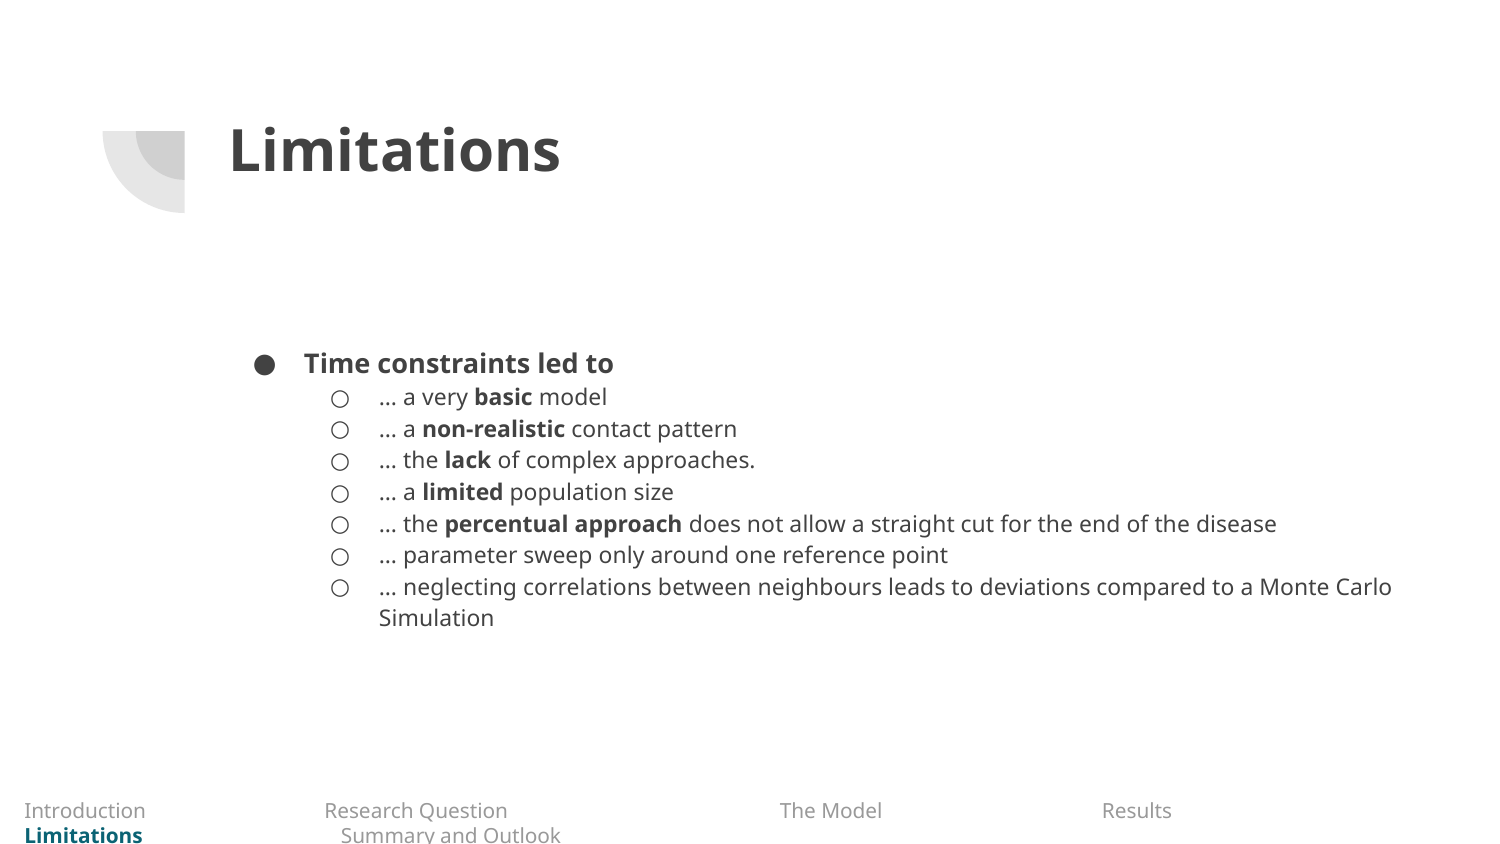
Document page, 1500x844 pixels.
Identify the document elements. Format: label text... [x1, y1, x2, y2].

text_box Introduction Research Question The Model Results Limitations Summary and Outlook [9, 782, 1490, 844]
list Time constraints led to … a very basic model … a non-realistic contact pattern … the lack of complex approaches. … a limited population size … the percentual approach does not allow a straight cut for the end of the disease … parameter sweep only around one reference point … neglecting correlations between neighbours leads to deviations compared to a Monte Carlo Simulation [213, 326, 1471, 744]
title Limitations [213, 98, 1368, 263]
